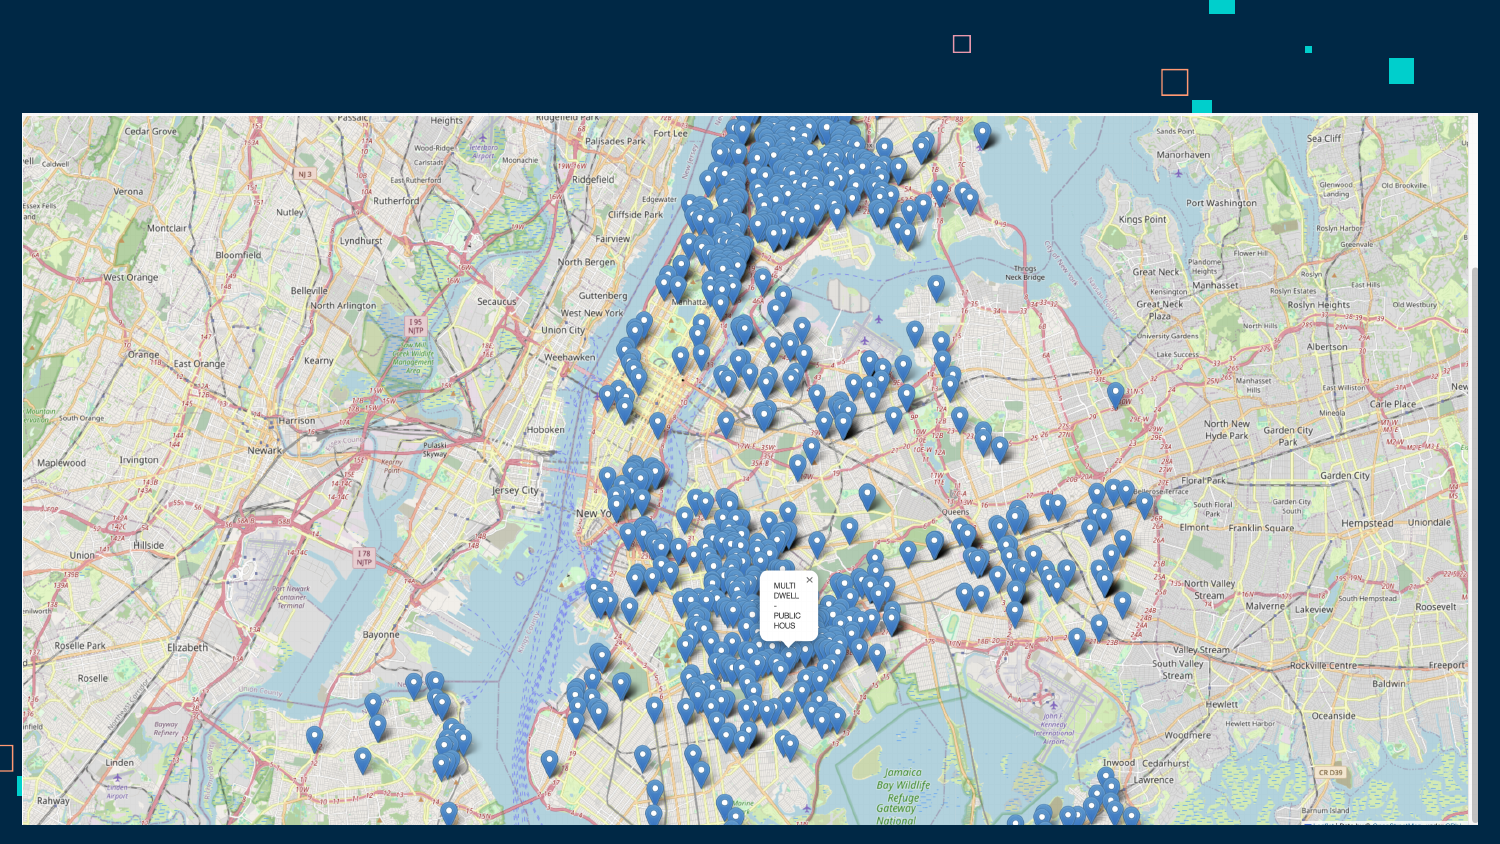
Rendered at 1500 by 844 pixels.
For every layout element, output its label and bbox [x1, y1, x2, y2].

picture [22, 113, 1478, 825]
